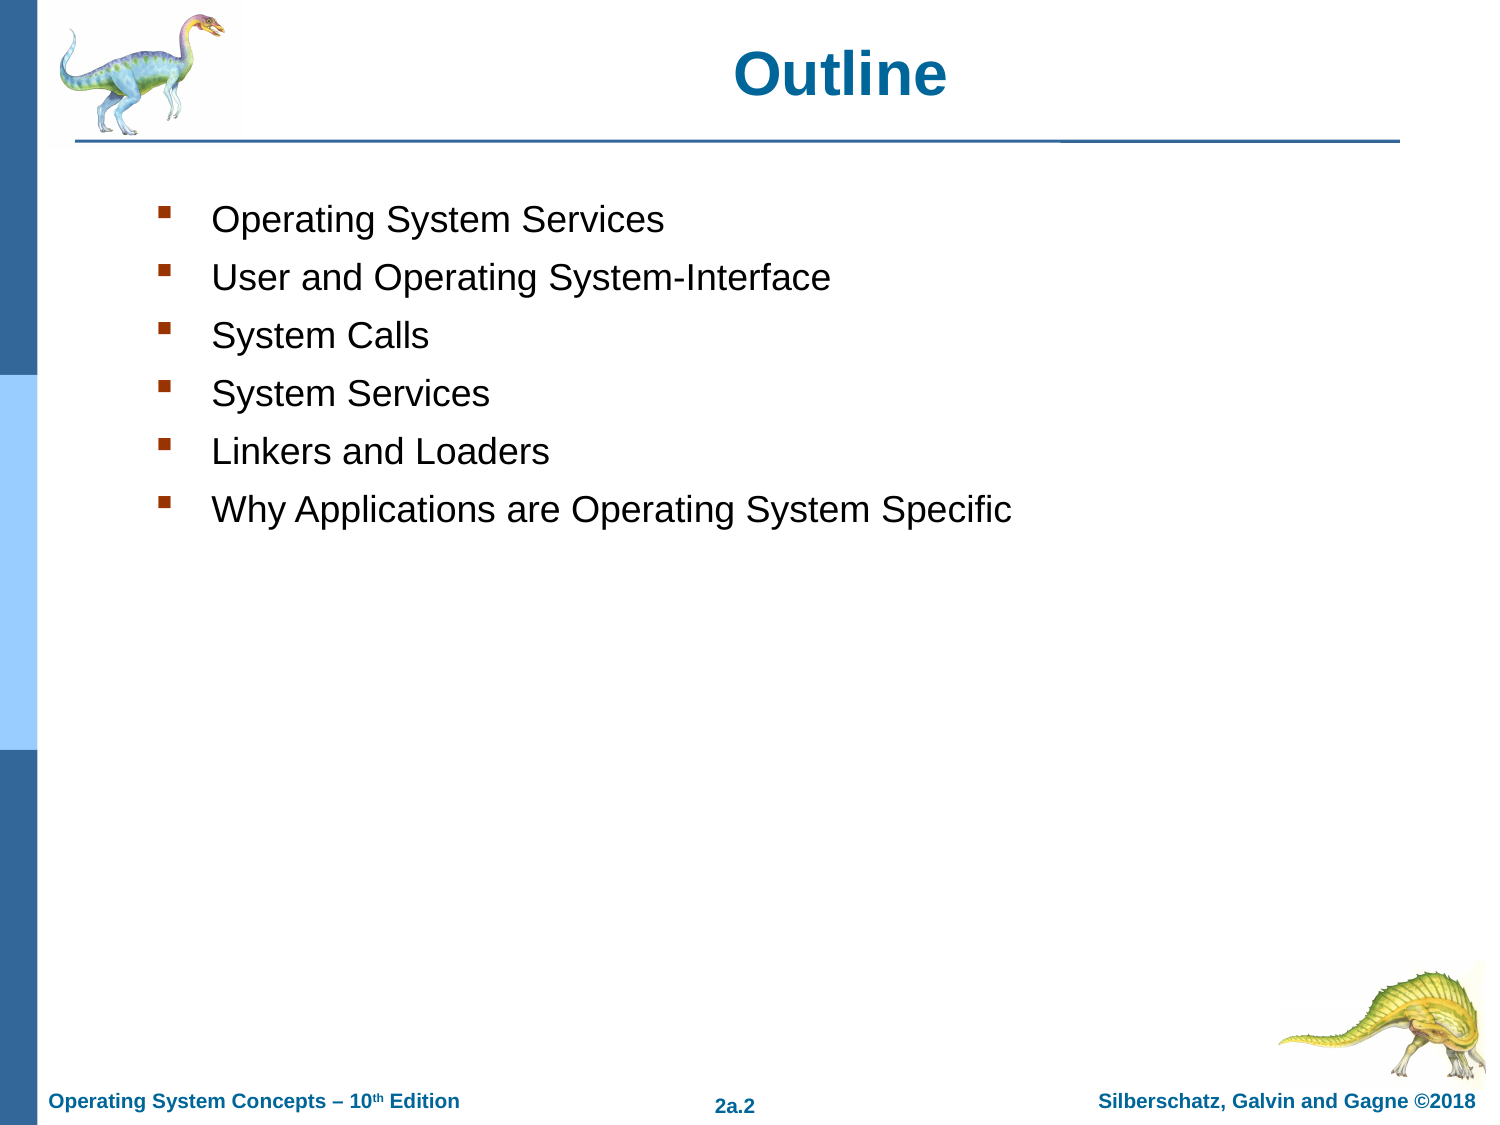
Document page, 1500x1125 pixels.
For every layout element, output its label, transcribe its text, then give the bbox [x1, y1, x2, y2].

list Operating System Services User and Operating System-Interface System Calls System Services Linkers and Loaders Why Applications are Operating System Specific [140, 187, 1390, 931]
picture [1275, 959, 1486, 1090]
picture [46, 0, 243, 149]
title Outline [179, 21, 1500, 116]
